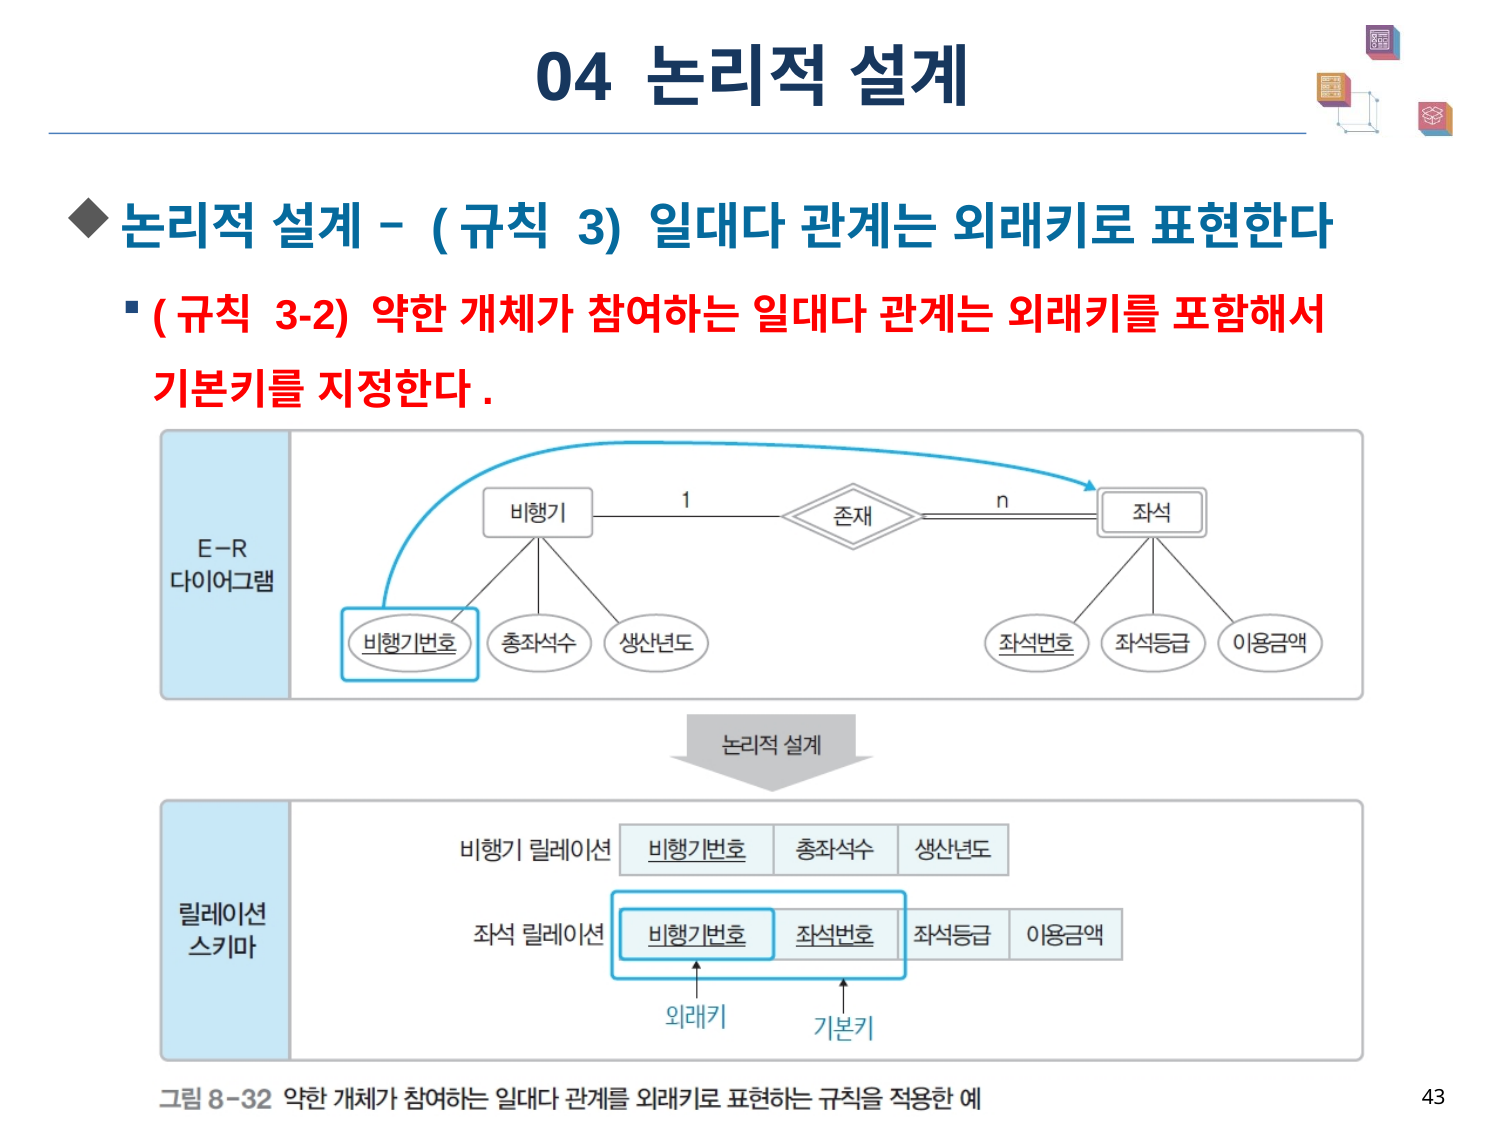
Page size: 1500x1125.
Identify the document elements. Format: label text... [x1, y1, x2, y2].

picture [1316, 123, 1453, 138]
picture [151, 421, 1372, 1117]
title 04 논리적 설계 [48, 25, 1459, 123]
list 논리적 설계 – (규칙 3) 일대다 관계는 외래키로 표현한다 (규칙 3-2) 약한 개체가 참여하는 일대다 관계는 외래키를 포함해서 기본키를 지정한다. [48, 187, 1474, 1097]
